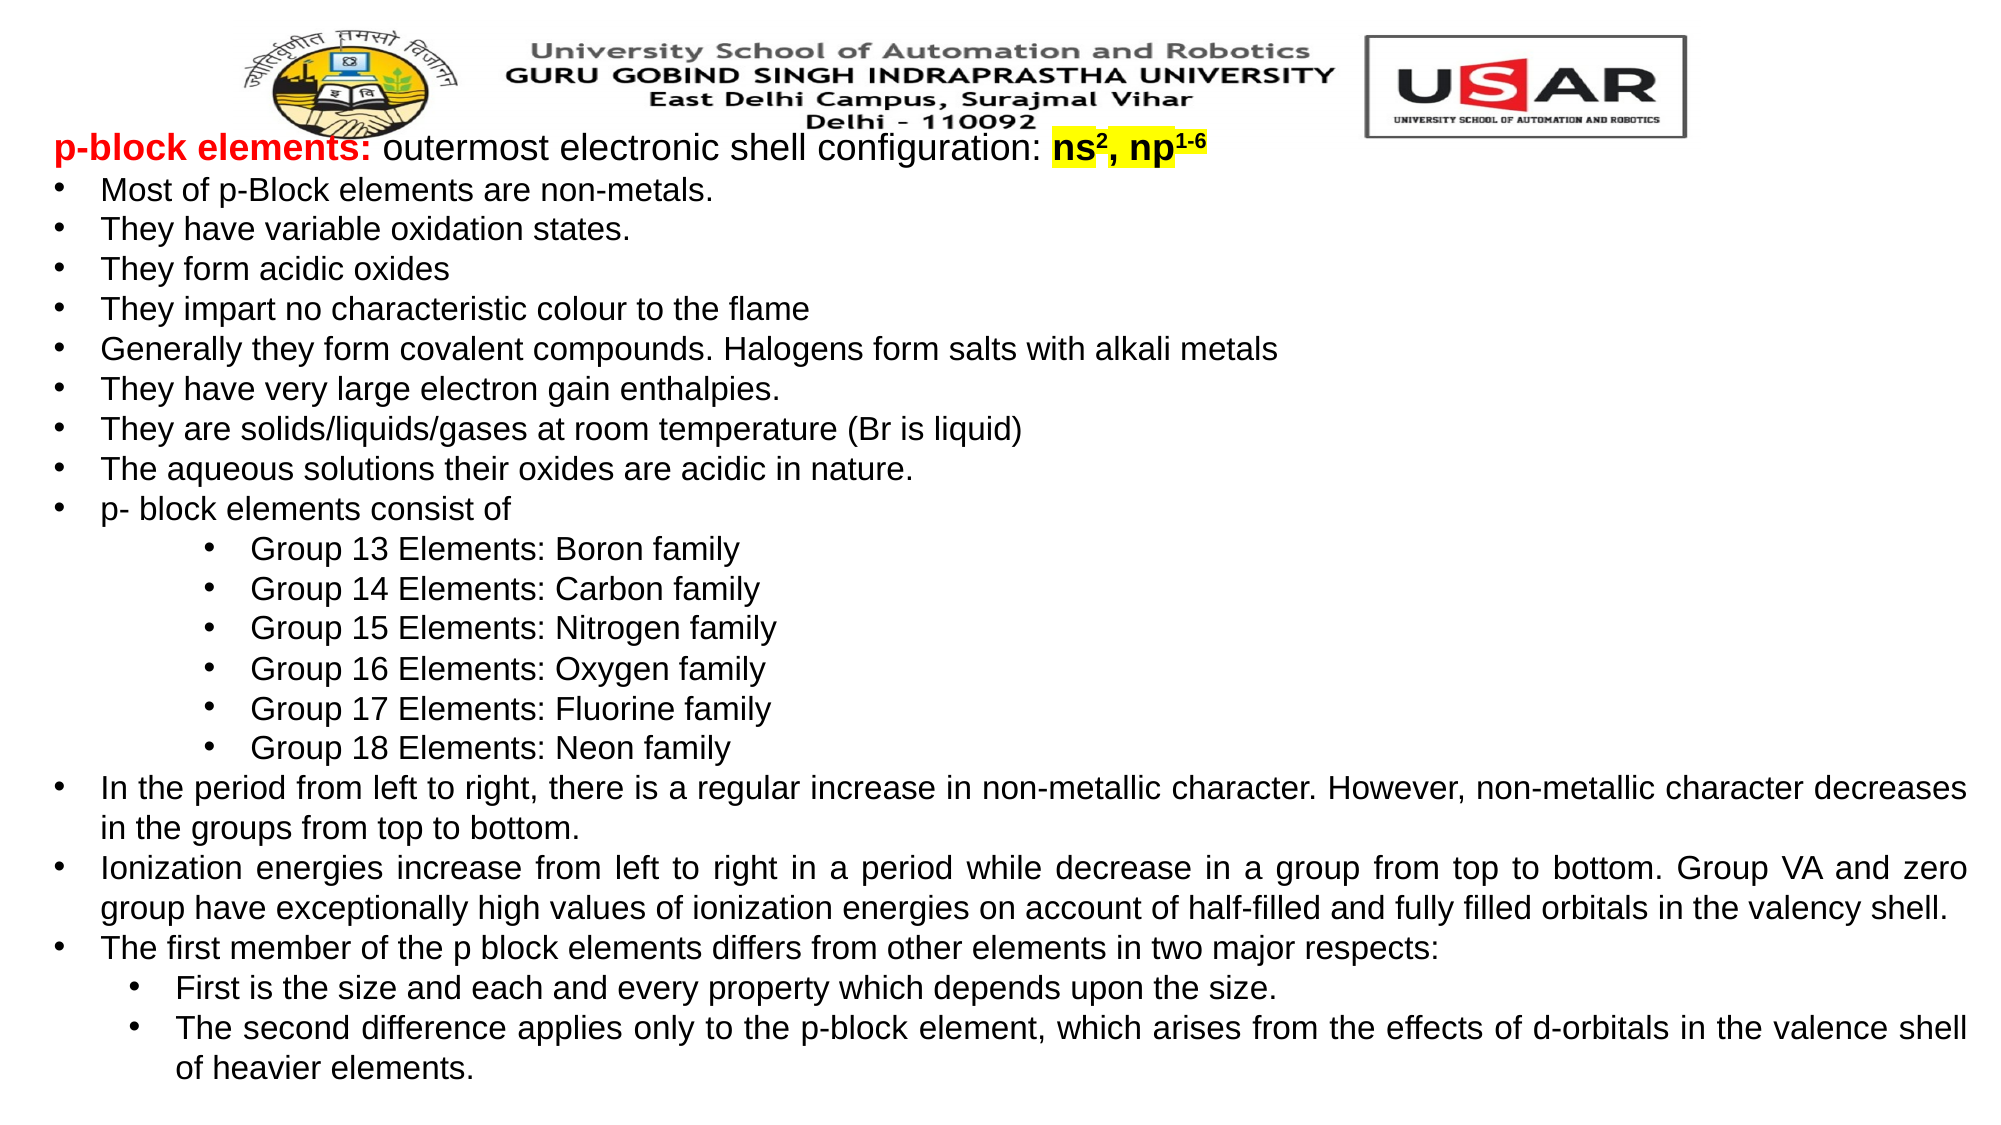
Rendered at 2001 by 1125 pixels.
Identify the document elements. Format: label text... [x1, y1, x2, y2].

text_box p-block elements: outermost electronic shell configuration: ns2, np1-6 Most of p-Block elements are non-metals. They have variable oxidation states. They form acidic oxides They impart no characteristic colour to the flame Generally they form covalent compounds. Halogens form salts with alkali metals They have very large electron gain enthalpies. They are solids/liquids/gases at room temperature (Br is liquid) The aqueous solutions their oxides are acidic in nature. p- block elements consist of Group 13 Elements: Boron family Group 14 Elements: Carbon family Group 15 Elements: Nitrogen family Group 16 Elements: Oxygen family Group 17 Elements: Fluorine family Group 18 Elements: Neon family In the period from left to right, there is a regular increase in non-metallic character. However, non-metallic character decreases in the groups from top to bottom. Ionization energies increase from left to right in a period while decrease in a group from top to bottom. Group VA and zero group have exceptionally high values of ionization energies on account of half-filled and fully filled orbitals in the valency shell. The first member of the p block elements differs from other elements in two major respects: First is the size and each and every property which depends upon the size. The second difference applies only to the p-block element, which arises from the effects of d-orbitals in the valence shell of heavier elements. [38, 115, 1986, 1094]
picture [233, 14, 1701, 149]
